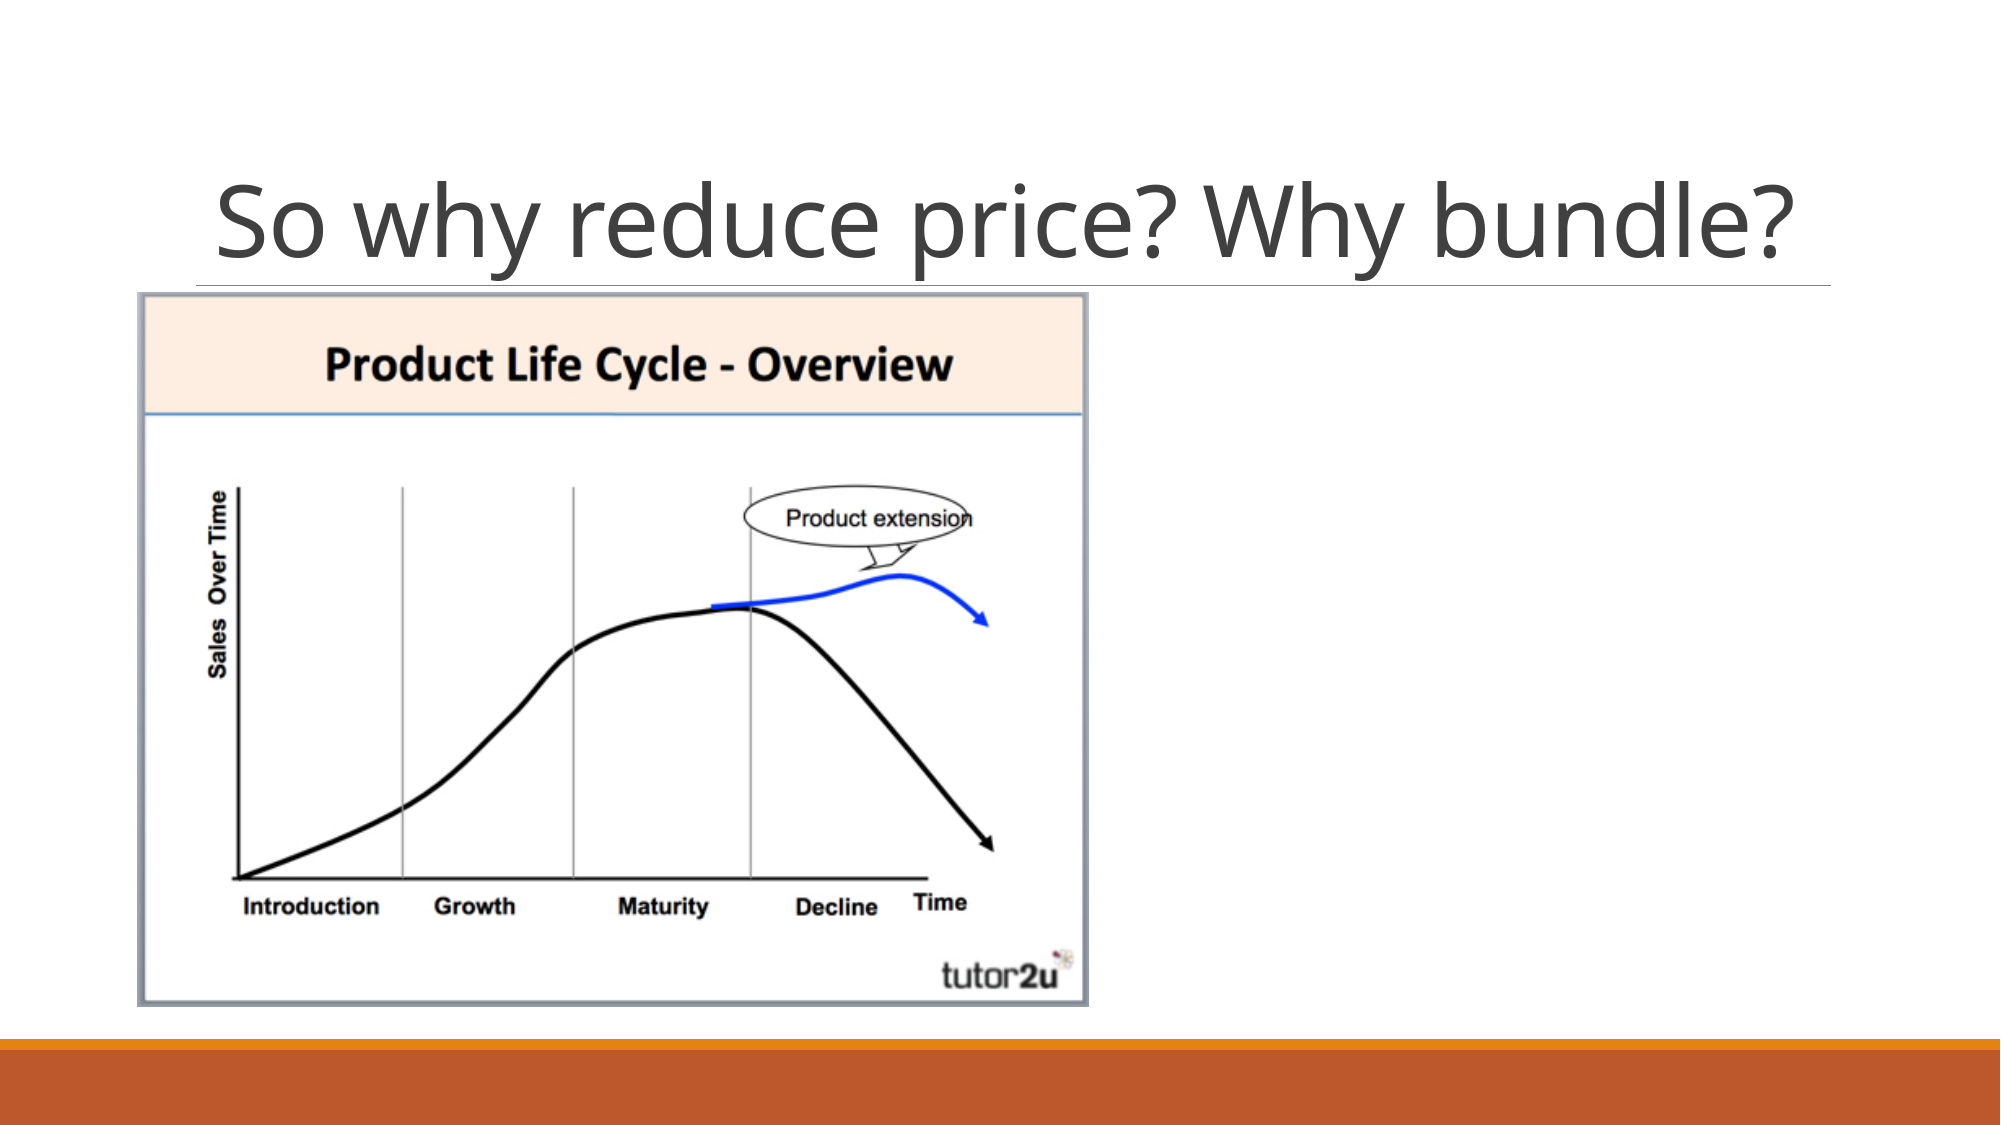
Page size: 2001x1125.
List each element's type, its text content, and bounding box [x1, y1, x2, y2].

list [136, 292, 1090, 1007]
title So why reduce price? Why bundle? [180, 47, 1830, 285]
